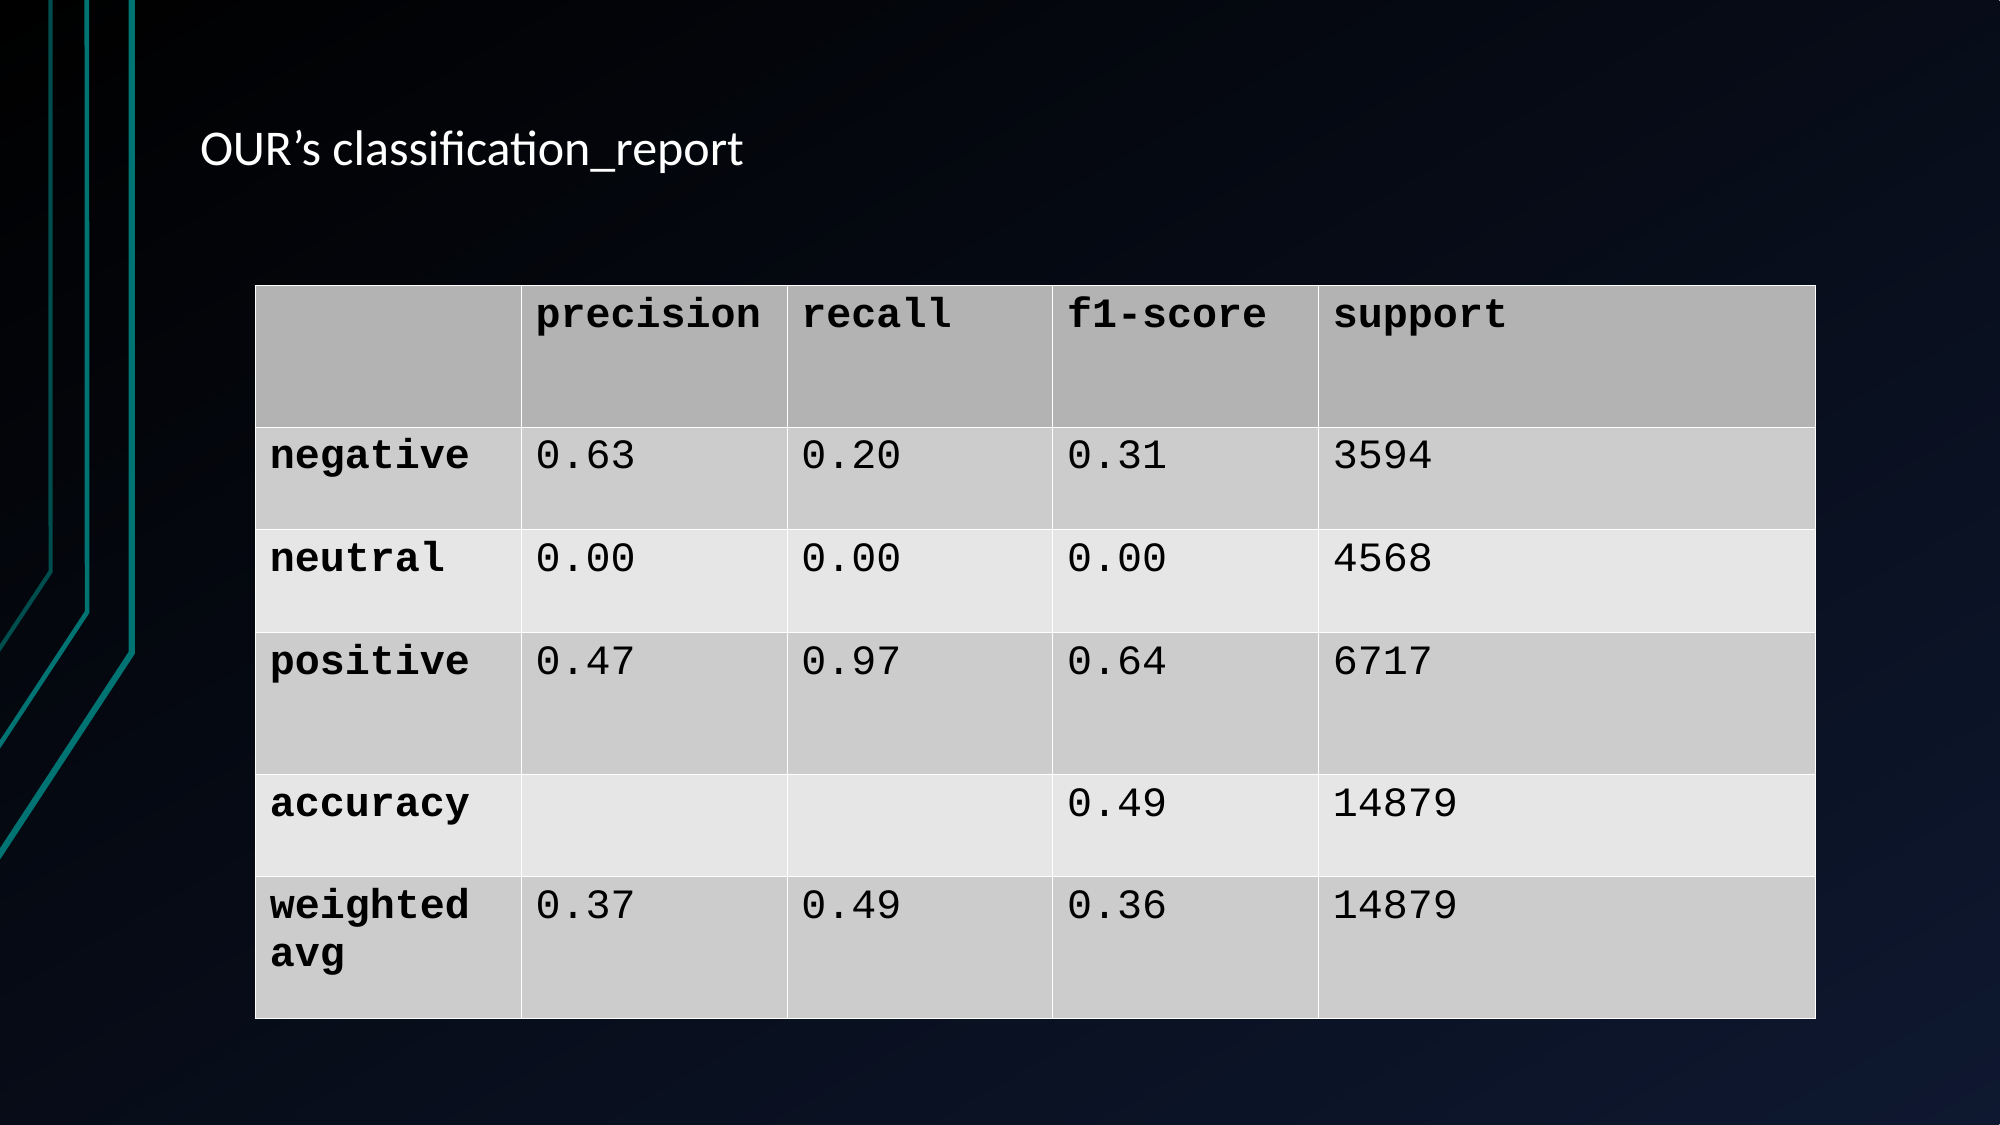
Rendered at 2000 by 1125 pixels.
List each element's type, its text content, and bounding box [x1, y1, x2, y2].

table_cell 0.36 [1053, 877, 1318, 1018]
table_cell accuracy [256, 775, 521, 876]
table_cell 0.49 [1053, 775, 1318, 876]
table_cell positive [256, 633, 521, 774]
text_box OUR’s classification_report [199, 45, 1900, 246]
table_header f1-score [1053, 286, 1318, 427]
table_cell 0.49 [788, 877, 1052, 1018]
table_cell 0.37 [522, 877, 787, 1018]
table_cell 0.00 [788, 530, 1052, 632]
table_cell 14879 [1319, 775, 1815, 876]
table_cell 0.00 [1053, 530, 1318, 632]
table_cell weighted avg [256, 877, 521, 1018]
table_header support [1319, 286, 1815, 427]
table_cell 0.63 [522, 428, 787, 529]
table_cell 0.31 [1053, 428, 1318, 529]
table_cell 0.97 [788, 633, 1052, 774]
table_header [256, 286, 521, 427]
table_cell 6717 [1319, 633, 1815, 774]
table_cell 0.20 [788, 428, 1052, 529]
table_cell 14879 [1319, 877, 1815, 1018]
table_cell 0.64 [1053, 633, 1318, 774]
table_header recall [788, 286, 1052, 427]
table_cell 0.00 [522, 530, 787, 632]
table_cell [788, 775, 1052, 876]
table_cell neutral [256, 530, 521, 632]
table_cell negative [256, 428, 521, 529]
table_cell [522, 775, 787, 876]
table_cell 0.47 [522, 633, 787, 774]
table_cell 3594 [1319, 428, 1815, 529]
table_cell 4568 [1319, 530, 1815, 632]
table_header precision [522, 286, 787, 427]
